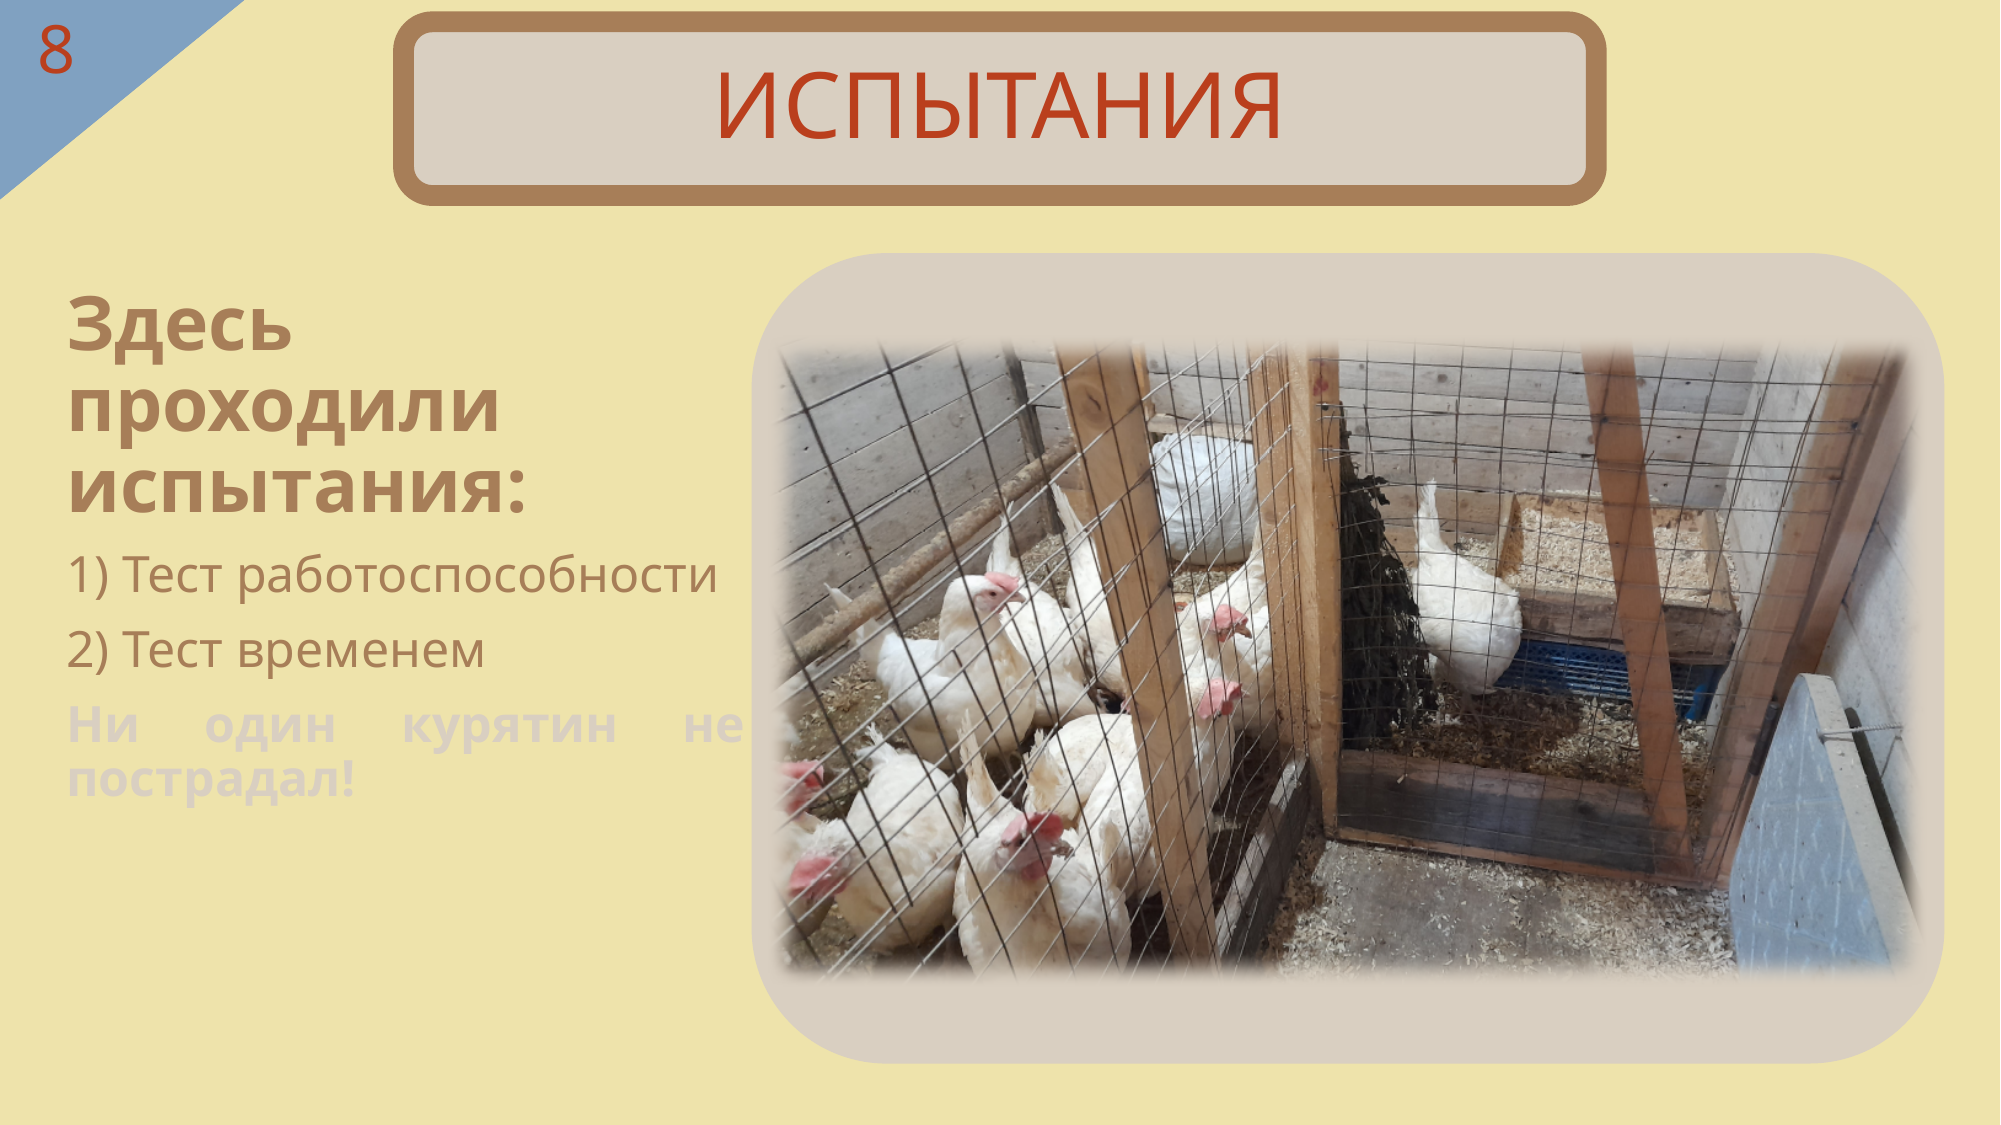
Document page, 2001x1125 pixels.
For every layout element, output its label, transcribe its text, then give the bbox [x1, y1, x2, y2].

text_box Здесь проходили испытания: 1) Тест работоспособности 2) Тест временем Ни один курятин не пострадал! [51, 278, 760, 785]
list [768, 335, 1927, 987]
title ИСПЫТАНИЯ [449, 0, 1551, 218]
